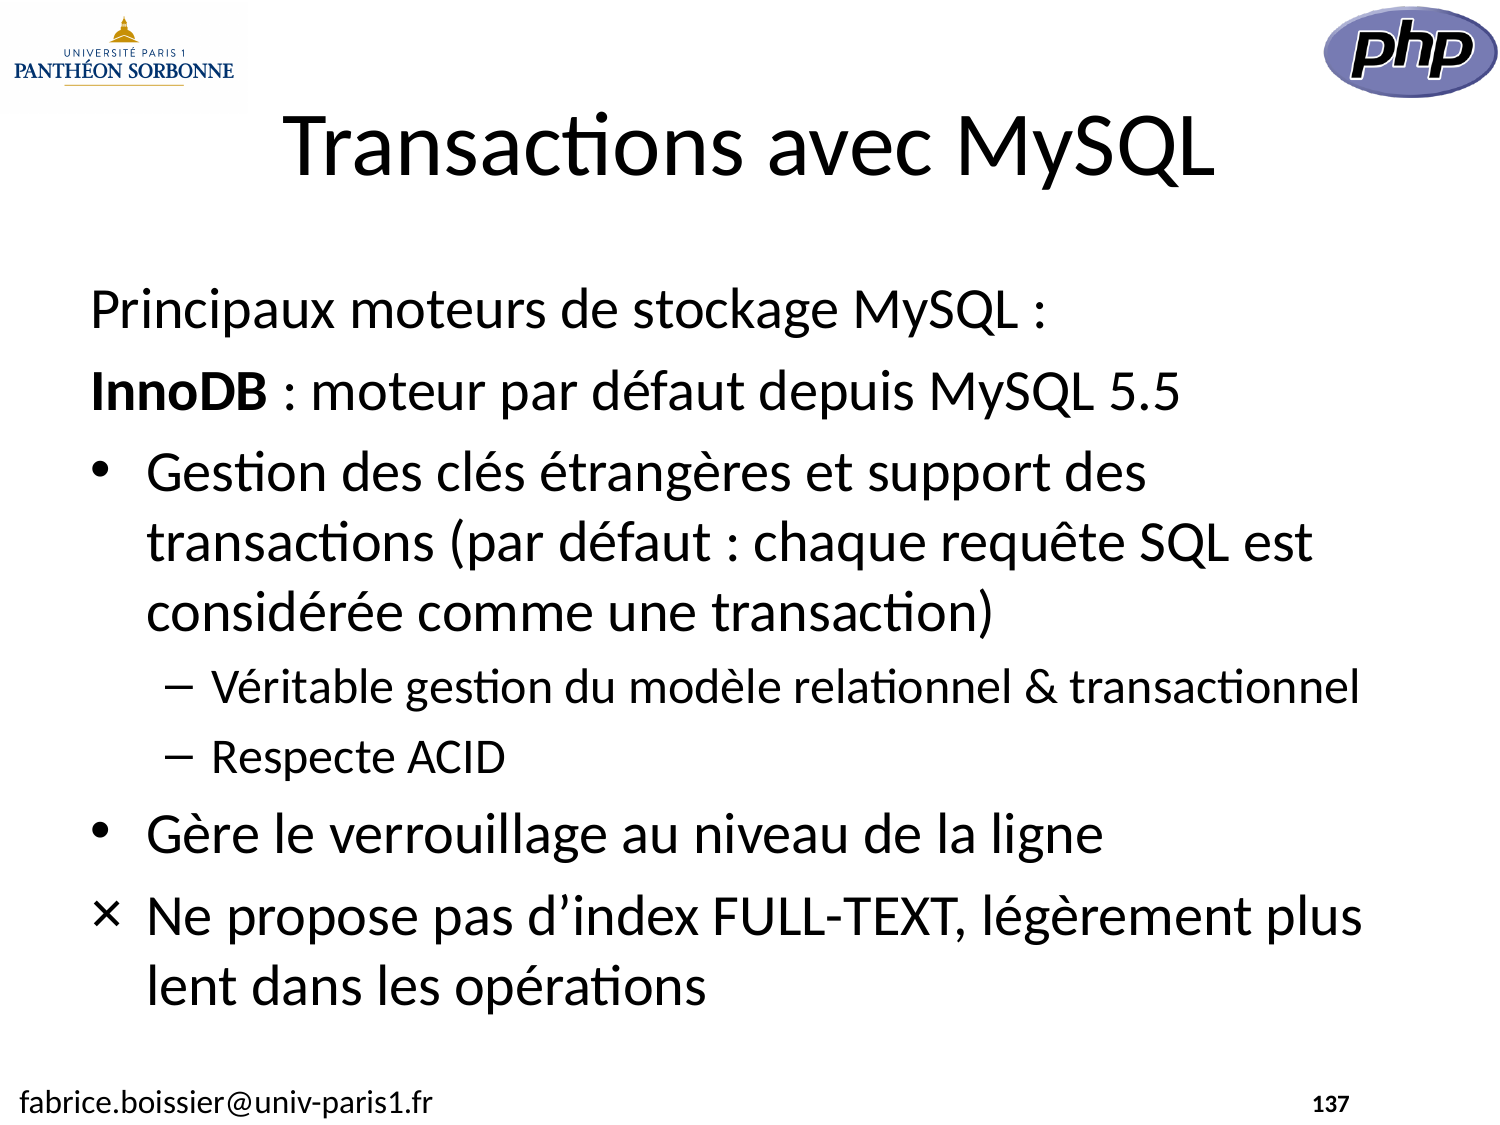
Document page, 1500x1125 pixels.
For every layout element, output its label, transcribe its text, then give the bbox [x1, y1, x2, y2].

title Transactions avec MySQL [75, 45, 1425, 233]
picture [1321, 0, 1500, 119]
picture [0, 2, 248, 114]
list Principaux moteurs de stockage MySQL : InnoDB : moteur par défaut depuis MySQL 5.5 Gestion des clés étrangères et support des transactions (par défaut : chaque requête SQL est considérée comme une transaction) Véritable gestion du modèle relationnel & transactionnel Respecte ACID Gère le verrouillage au niveau de la ligne Ne propose pas d’index FULL-TEXT, légèrement plus lent dans les opérations [75, 262, 1425, 1005]
slide_number 137 [1156, 1072, 1500, 1125]
